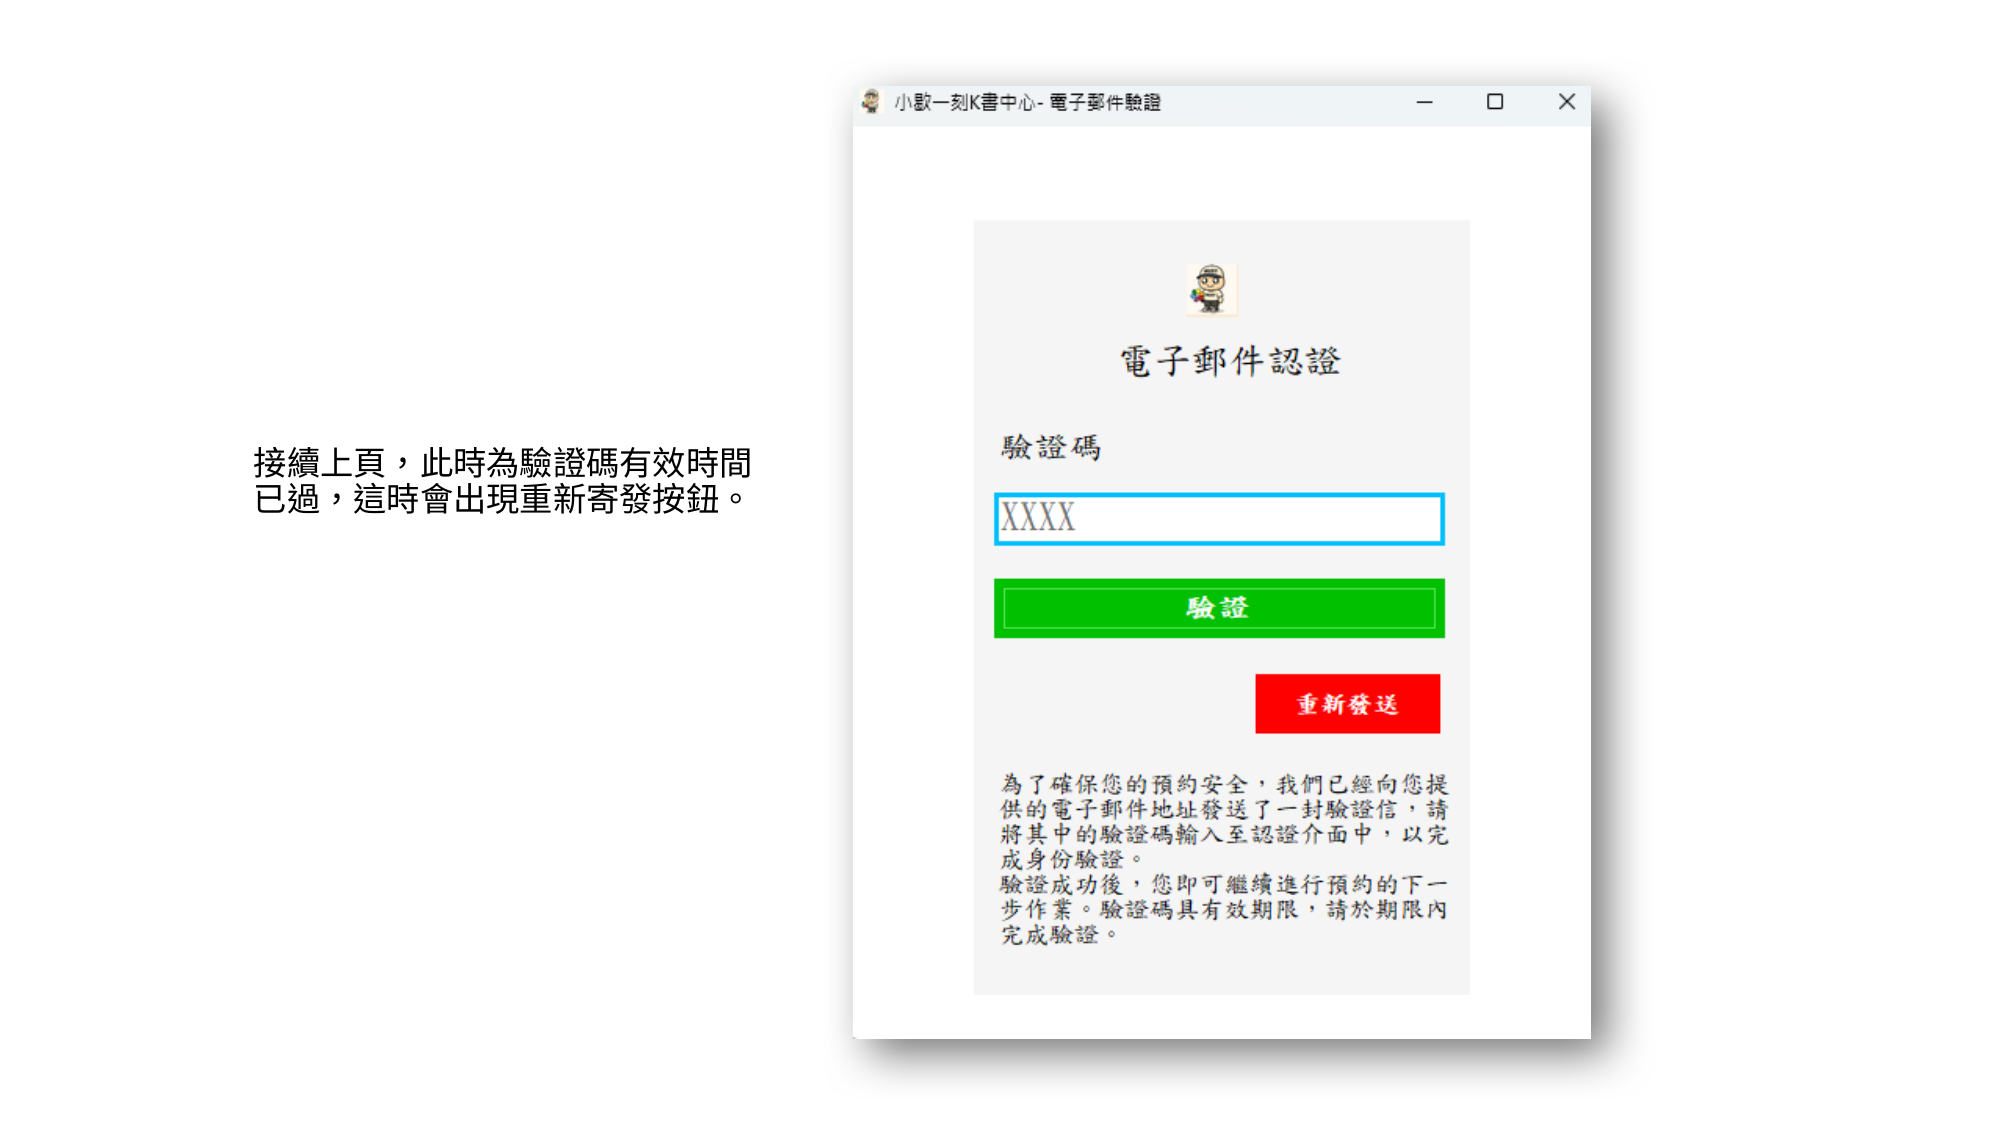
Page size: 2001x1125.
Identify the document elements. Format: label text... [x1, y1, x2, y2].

picture [852, 86, 1591, 1039]
list 接續上頁，此時為驗證碼有效時間已過，這時會出現重新寄發按鈕。 [238, 439, 772, 826]
